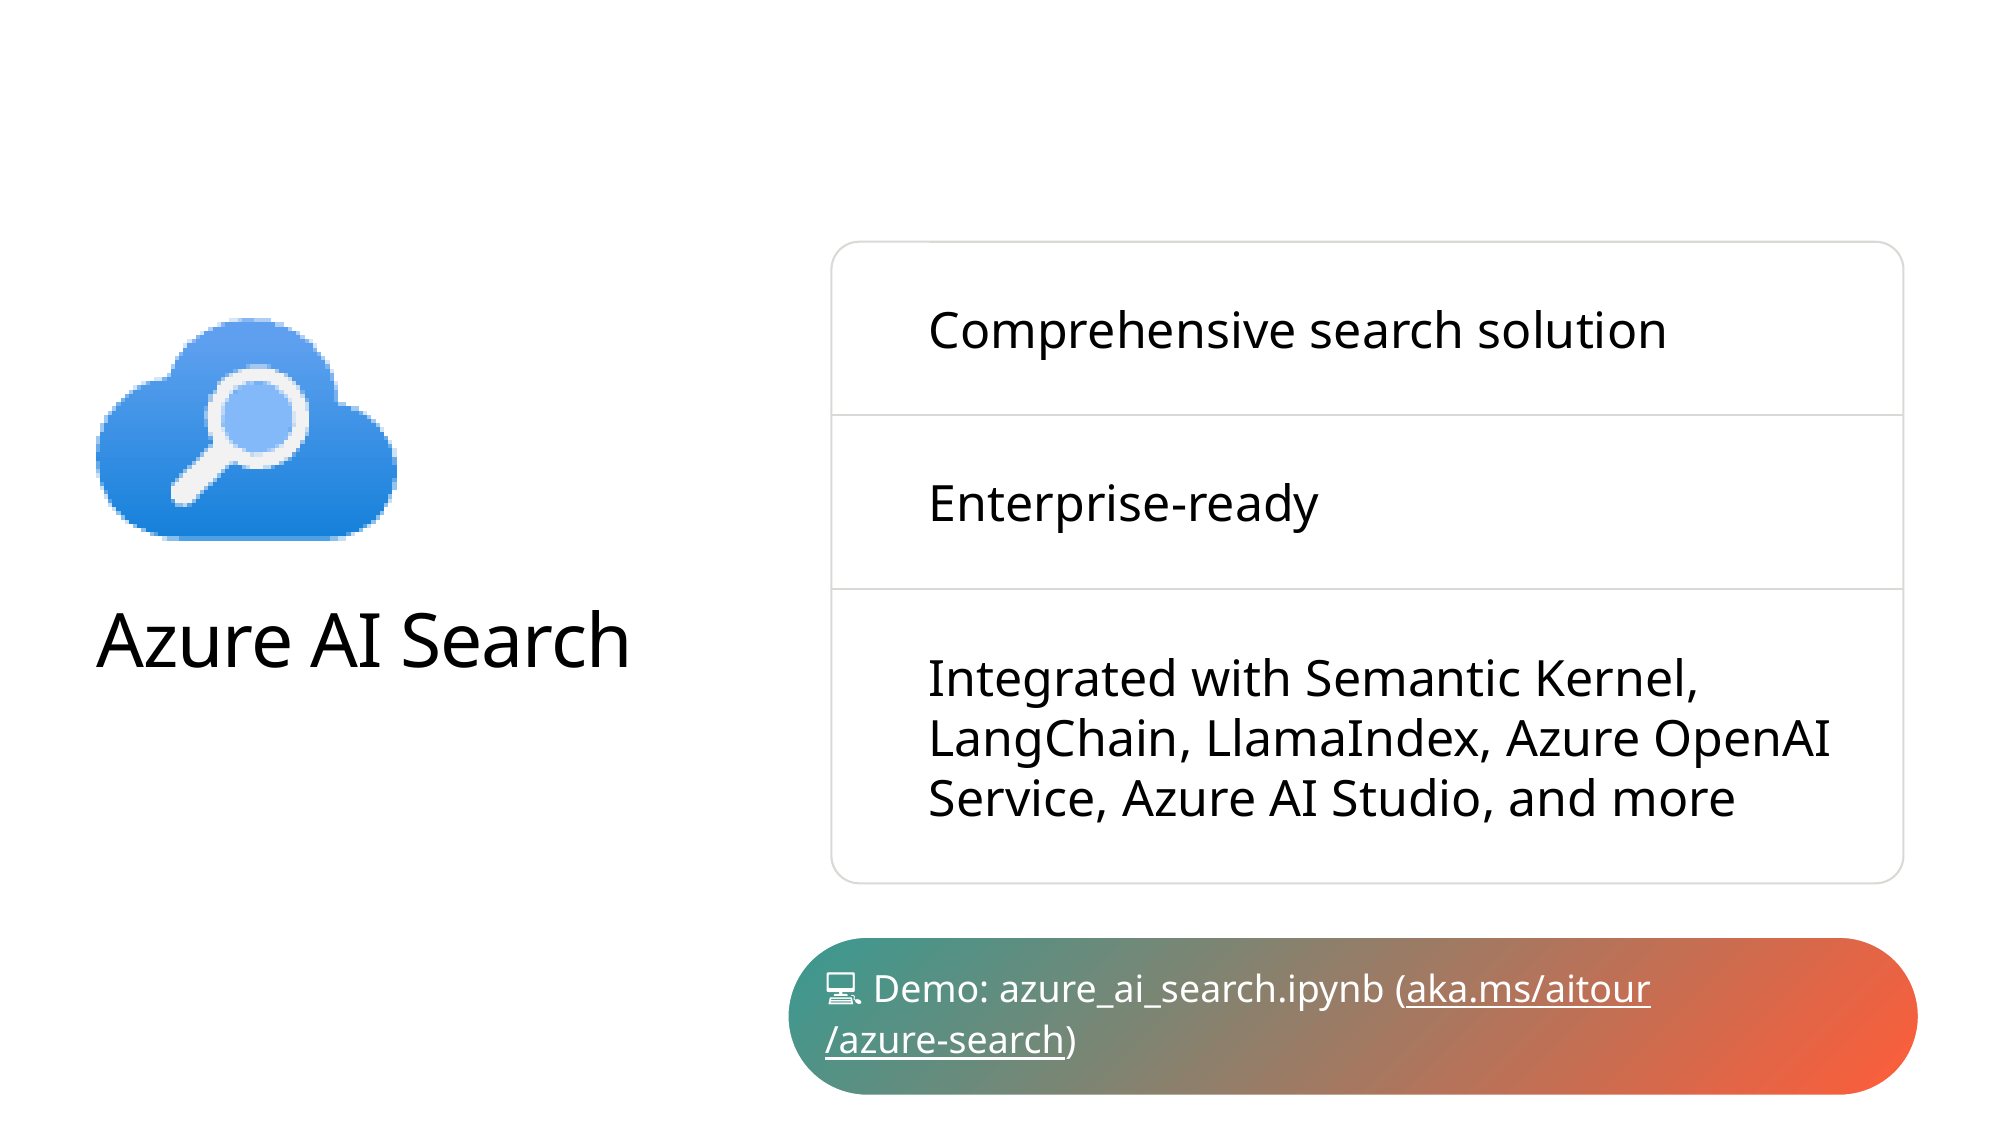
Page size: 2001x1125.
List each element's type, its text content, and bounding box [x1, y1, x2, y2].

text_box [830, 590, 1905, 885]
text_box 💻 Demo: azure_ai_search.ipynb (aka.ms/aitour/azure-search) [785, 934, 1922, 1099]
text_box [830, 416, 1905, 588]
text_box [830, 240, 1905, 414]
text_box Enterprise-ready [913, 464, 1904, 540]
text_box Integrated with Semantic Kernel, LangChain, LlamaIndex, Azure OpenAI Service, Azure AI Studio, and more [913, 638, 1904, 834]
picture [96, 281, 398, 583]
text_box Azure AI Search [96, 592, 774, 683]
text_box Comprehensive search solution [913, 291, 1904, 366]
